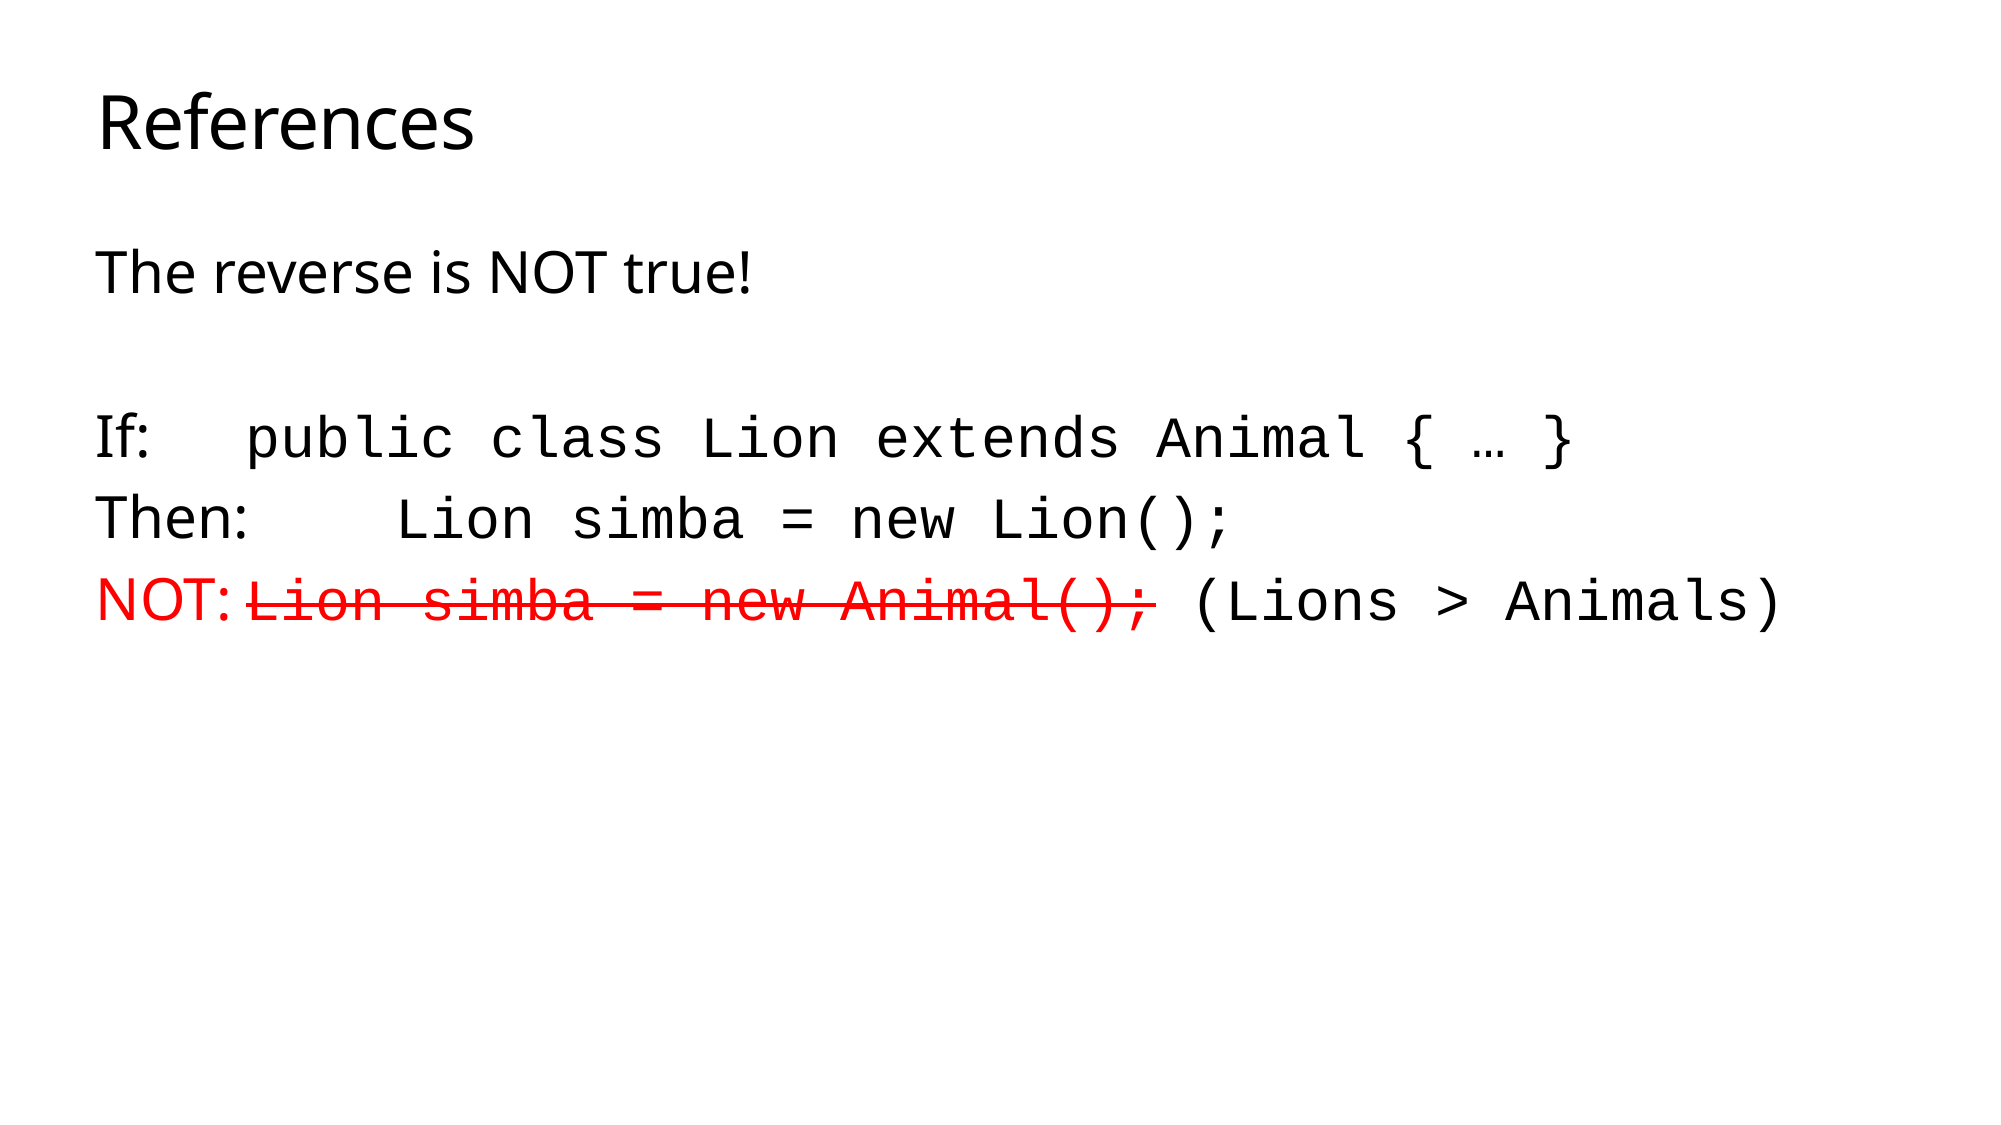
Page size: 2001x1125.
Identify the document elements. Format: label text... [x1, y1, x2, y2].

list The reverse is NOT true! If: public class Lion extends Animal { … } Then: Lion simba = new Lion(); NOT: Lion simba = new Animal(); (Lions > Animals) [95, 235, 1904, 874]
title References [96, 75, 1904, 166]
